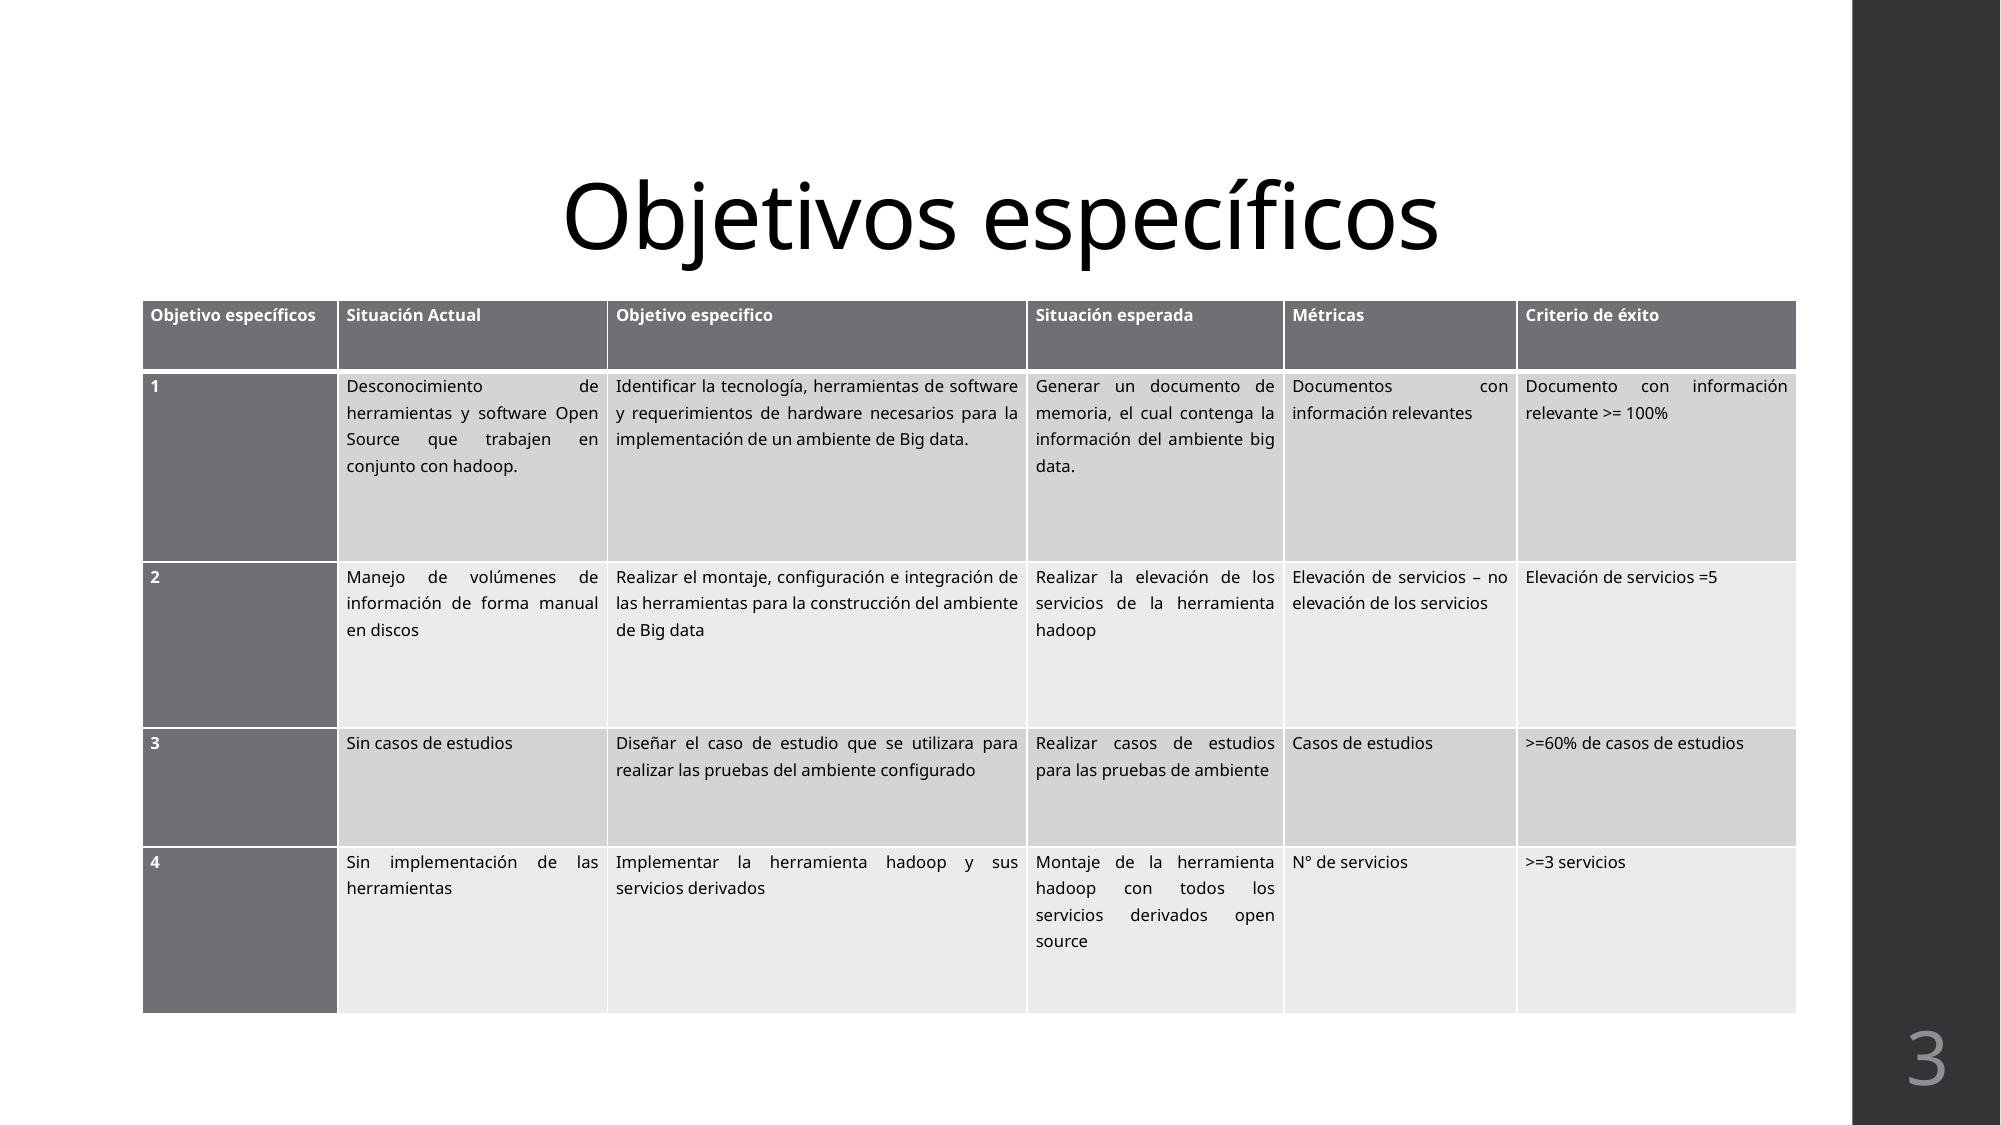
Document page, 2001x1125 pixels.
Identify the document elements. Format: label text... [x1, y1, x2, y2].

table_header Situación esperada [1028, 301, 1283, 369]
table_header Métricas [1285, 301, 1516, 369]
table_cell Realizar casos de estudios para las pruebas de ambiente [1028, 729, 1283, 846]
table_cell Manejo de volúmenes de información de forma manual en discos [339, 563, 607, 727]
table_cell Casos de estudios [1285, 729, 1516, 846]
table_cell 2 [143, 563, 337, 727]
table_cell Realizar el montaje, configuración e integración de las herramientas para la construcción del ambiente de Big data [608, 563, 1026, 727]
table_cell 1 [143, 374, 337, 561]
table_cell Implementar la herramienta hadoop y sus servicios derivados [608, 848, 1026, 1013]
slide_number 3 [1852, 1012, 2000, 1110]
table_header Objetivo específicos [143, 301, 337, 369]
table_header Criterio de éxito [1518, 301, 1796, 369]
table_cell Realizar la elevación de los servicios de la herramienta hadoop [1028, 563, 1283, 727]
table_header Objetivo especifico [608, 301, 1026, 369]
title Objetivos específicos [206, 60, 1797, 278]
table_cell Elevación de servicios – no elevación de los servicios [1285, 563, 1516, 727]
table_header Situación Actual [339, 301, 607, 369]
table_cell Documentos con información relevantes [1285, 374, 1516, 561]
table_cell Documento con información relevante >= 100% [1518, 374, 1796, 561]
table_cell Identificar la tecnología, herramientas de software y requerimientos de hardware necesarios para la implementación de un ambiente de Big data. [608, 374, 1026, 561]
table_cell Sin casos de estudios [339, 729, 607, 846]
table_cell Elevación de servicios =5 [1518, 563, 1796, 727]
table_cell Generar un documento de memoria, el cual contenga la información del ambiente big data. [1028, 374, 1283, 561]
table_cell Sin implementación de las herramientas [339, 848, 607, 1013]
table_cell >=3 servicios [1518, 848, 1796, 1013]
table_cell N° de servicios [1285, 848, 1516, 1013]
table_cell 4 [143, 848, 337, 1013]
table_cell Desconocimiento de herramientas y software Open Source que trabajen en conjunto con hadoop. [339, 374, 607, 561]
table_cell >=60% de casos de estudios [1518, 729, 1796, 846]
table_cell 3 [143, 729, 337, 846]
table_cell Diseñar el caso de estudio que se utilizara para realizar las pruebas del ambiente configurado [608, 729, 1026, 846]
table_cell Montaje de la herramienta hadoop con todos los servicios derivados open source [1028, 848, 1283, 1013]
